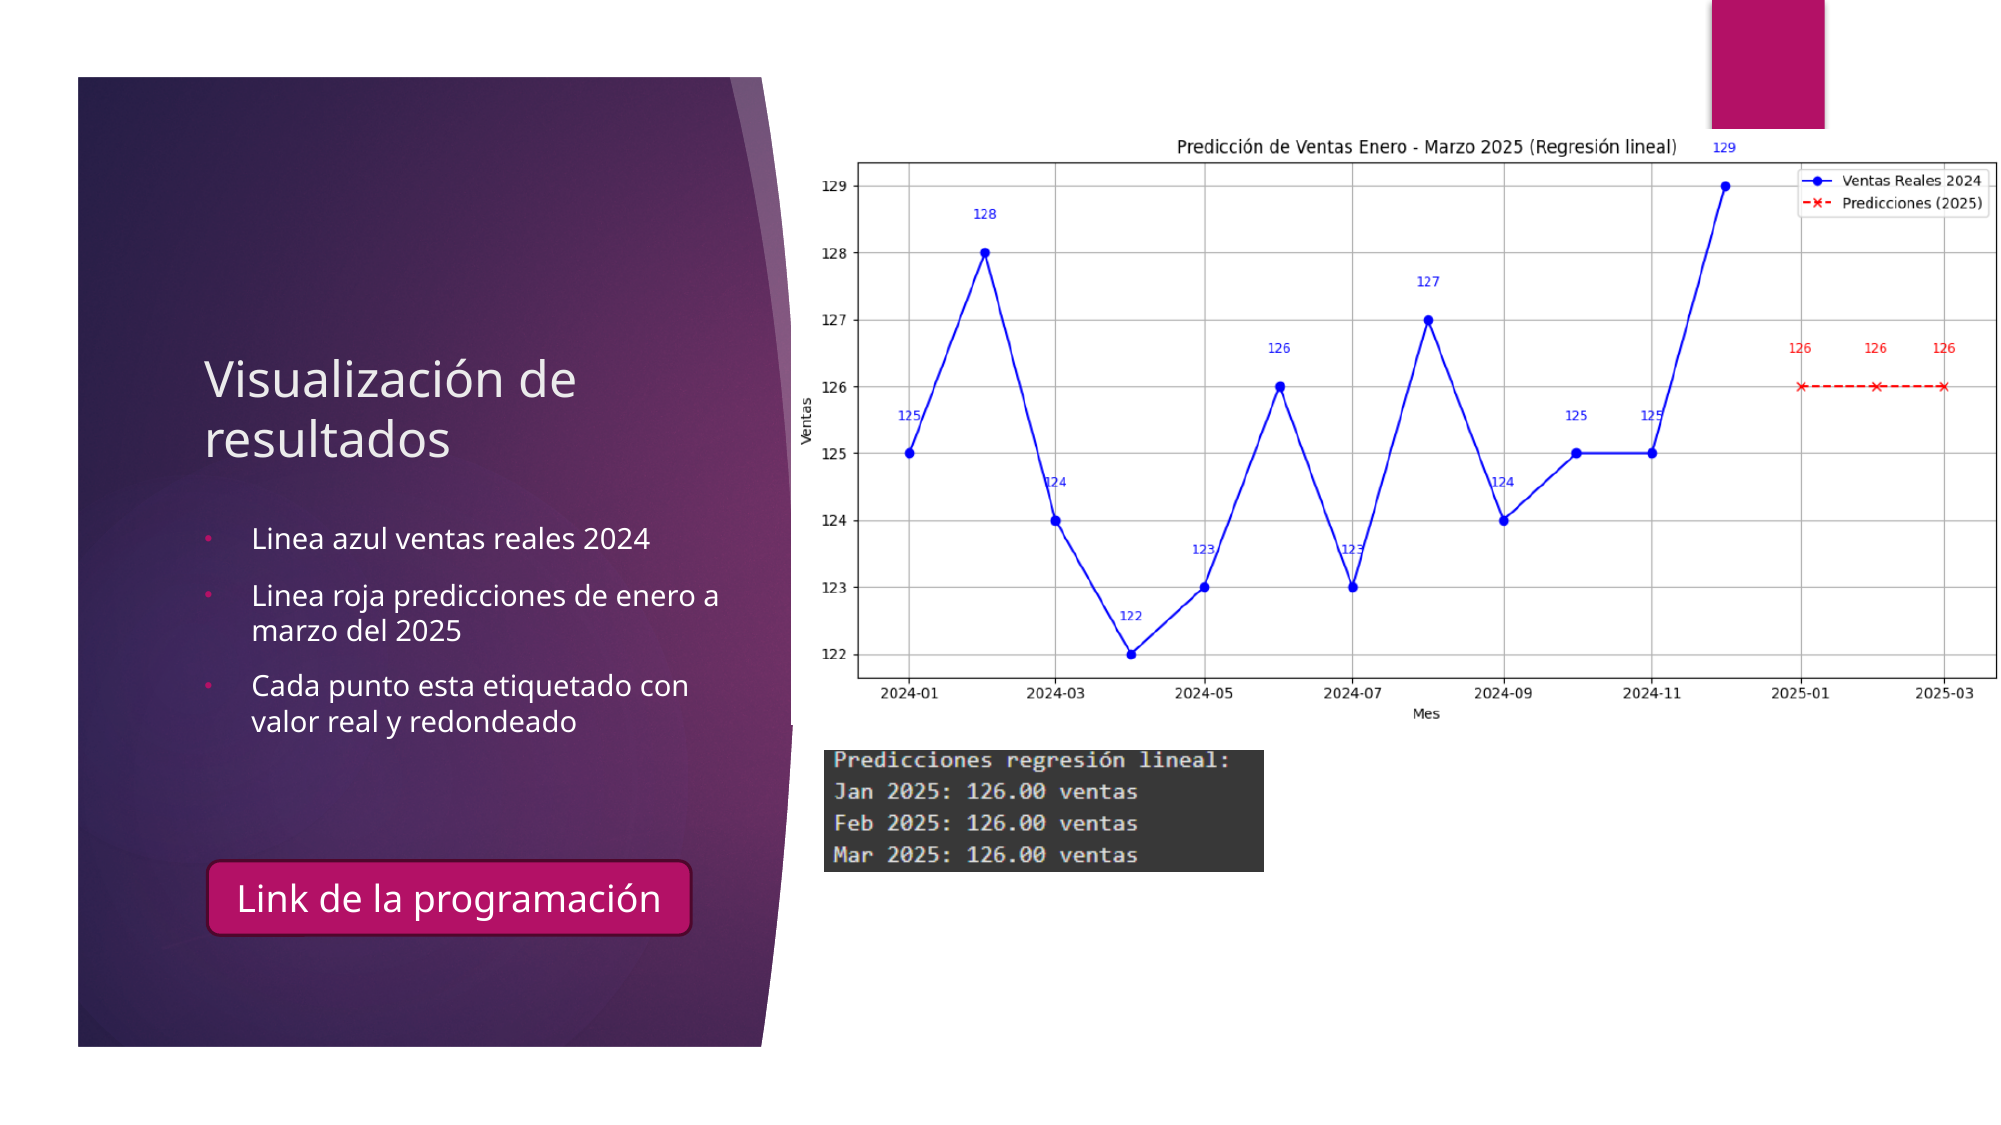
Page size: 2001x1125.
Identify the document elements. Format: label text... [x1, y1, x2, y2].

picture [790, 128, 2000, 725]
picture [824, 750, 1264, 872]
title Visualización de resultados [189, 212, 648, 475]
text_box Link de la programación [205, 859, 693, 937]
list Linea azul ventas reales 2024 Linea roja predicciones de enero a marzo del 2025 Cada punto esta etiquetado con valor real y redondeado [189, 513, 756, 989]
